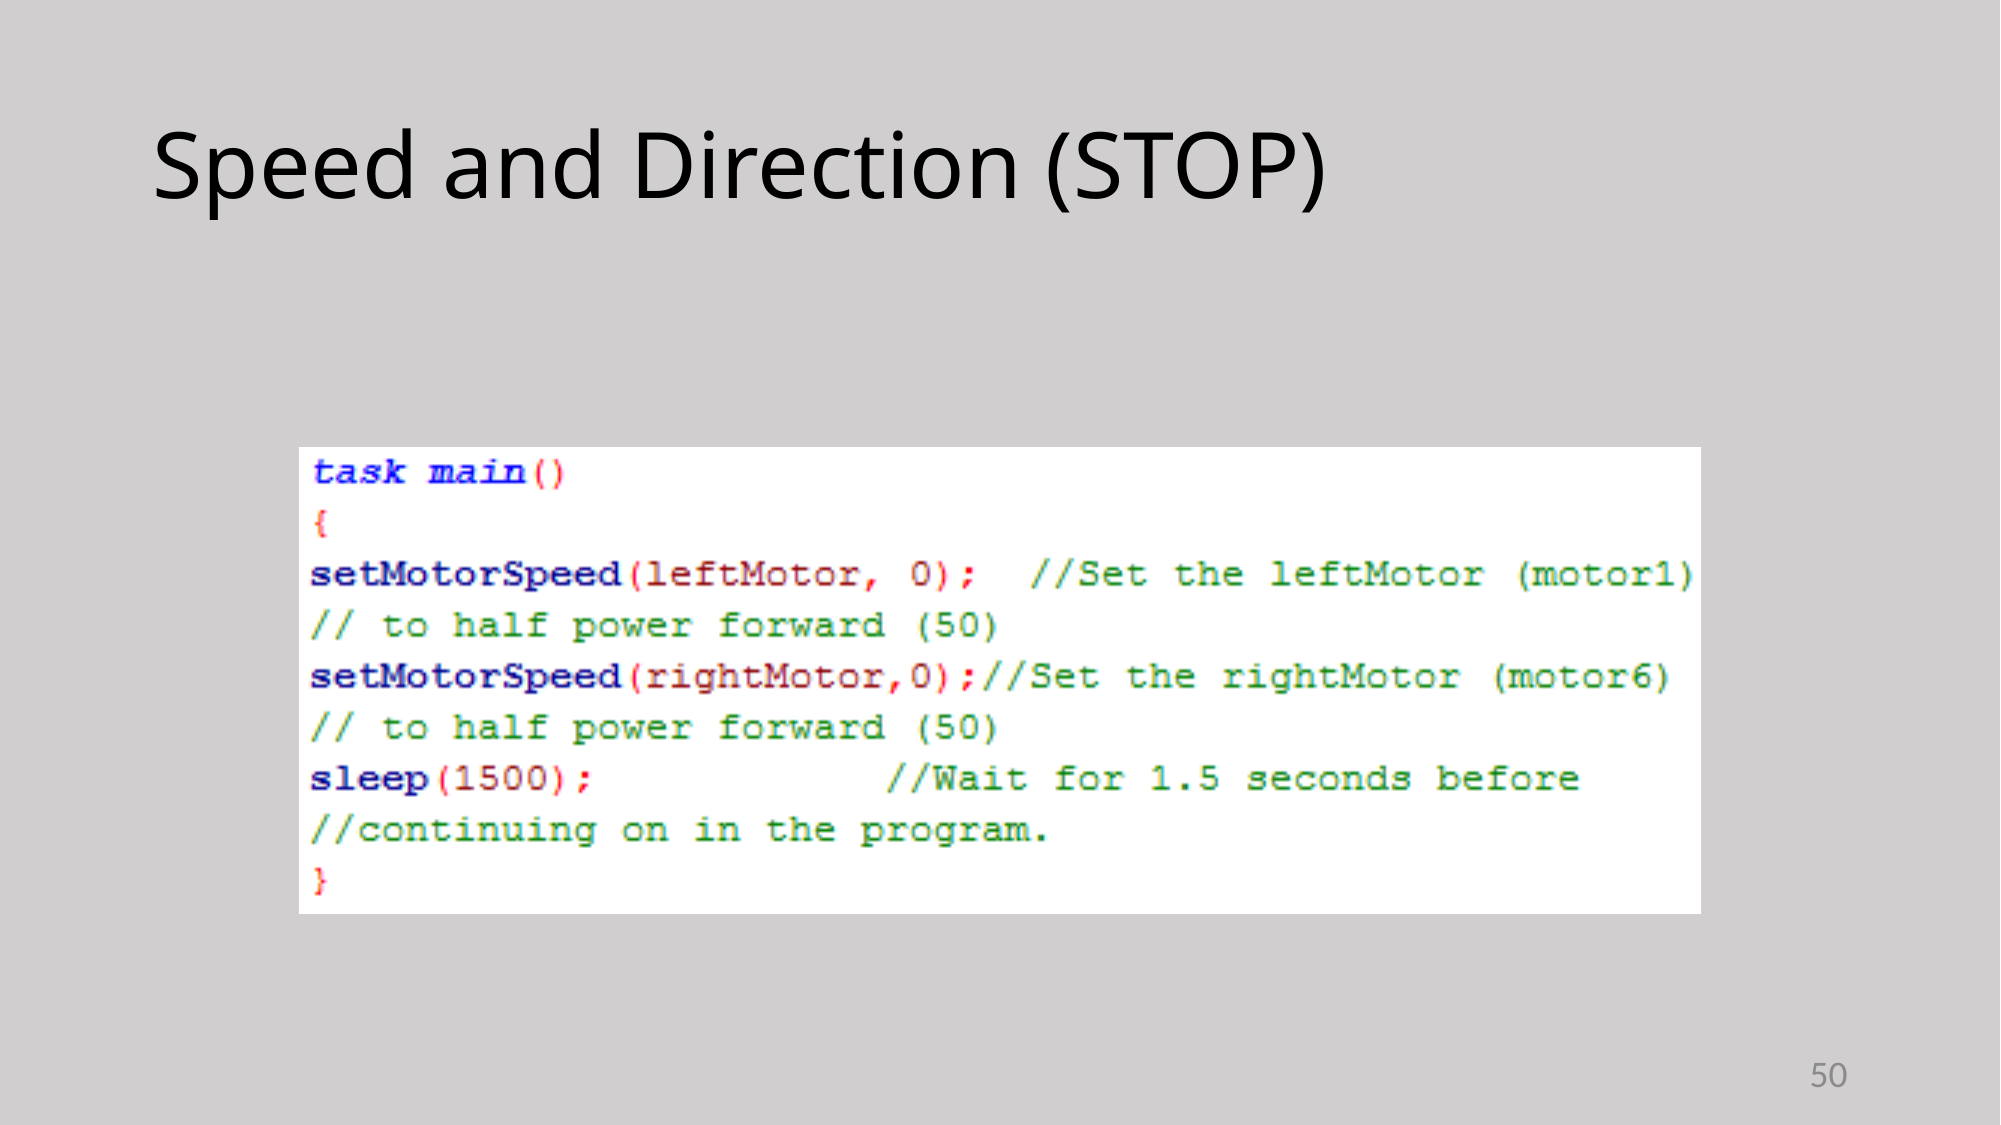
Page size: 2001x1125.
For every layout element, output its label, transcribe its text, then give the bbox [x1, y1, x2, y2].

title Speed and Direction (STOP) [137, 59, 1863, 278]
picture [298, 447, 1702, 914]
slide_number 50 [1412, 1042, 1863, 1103]
